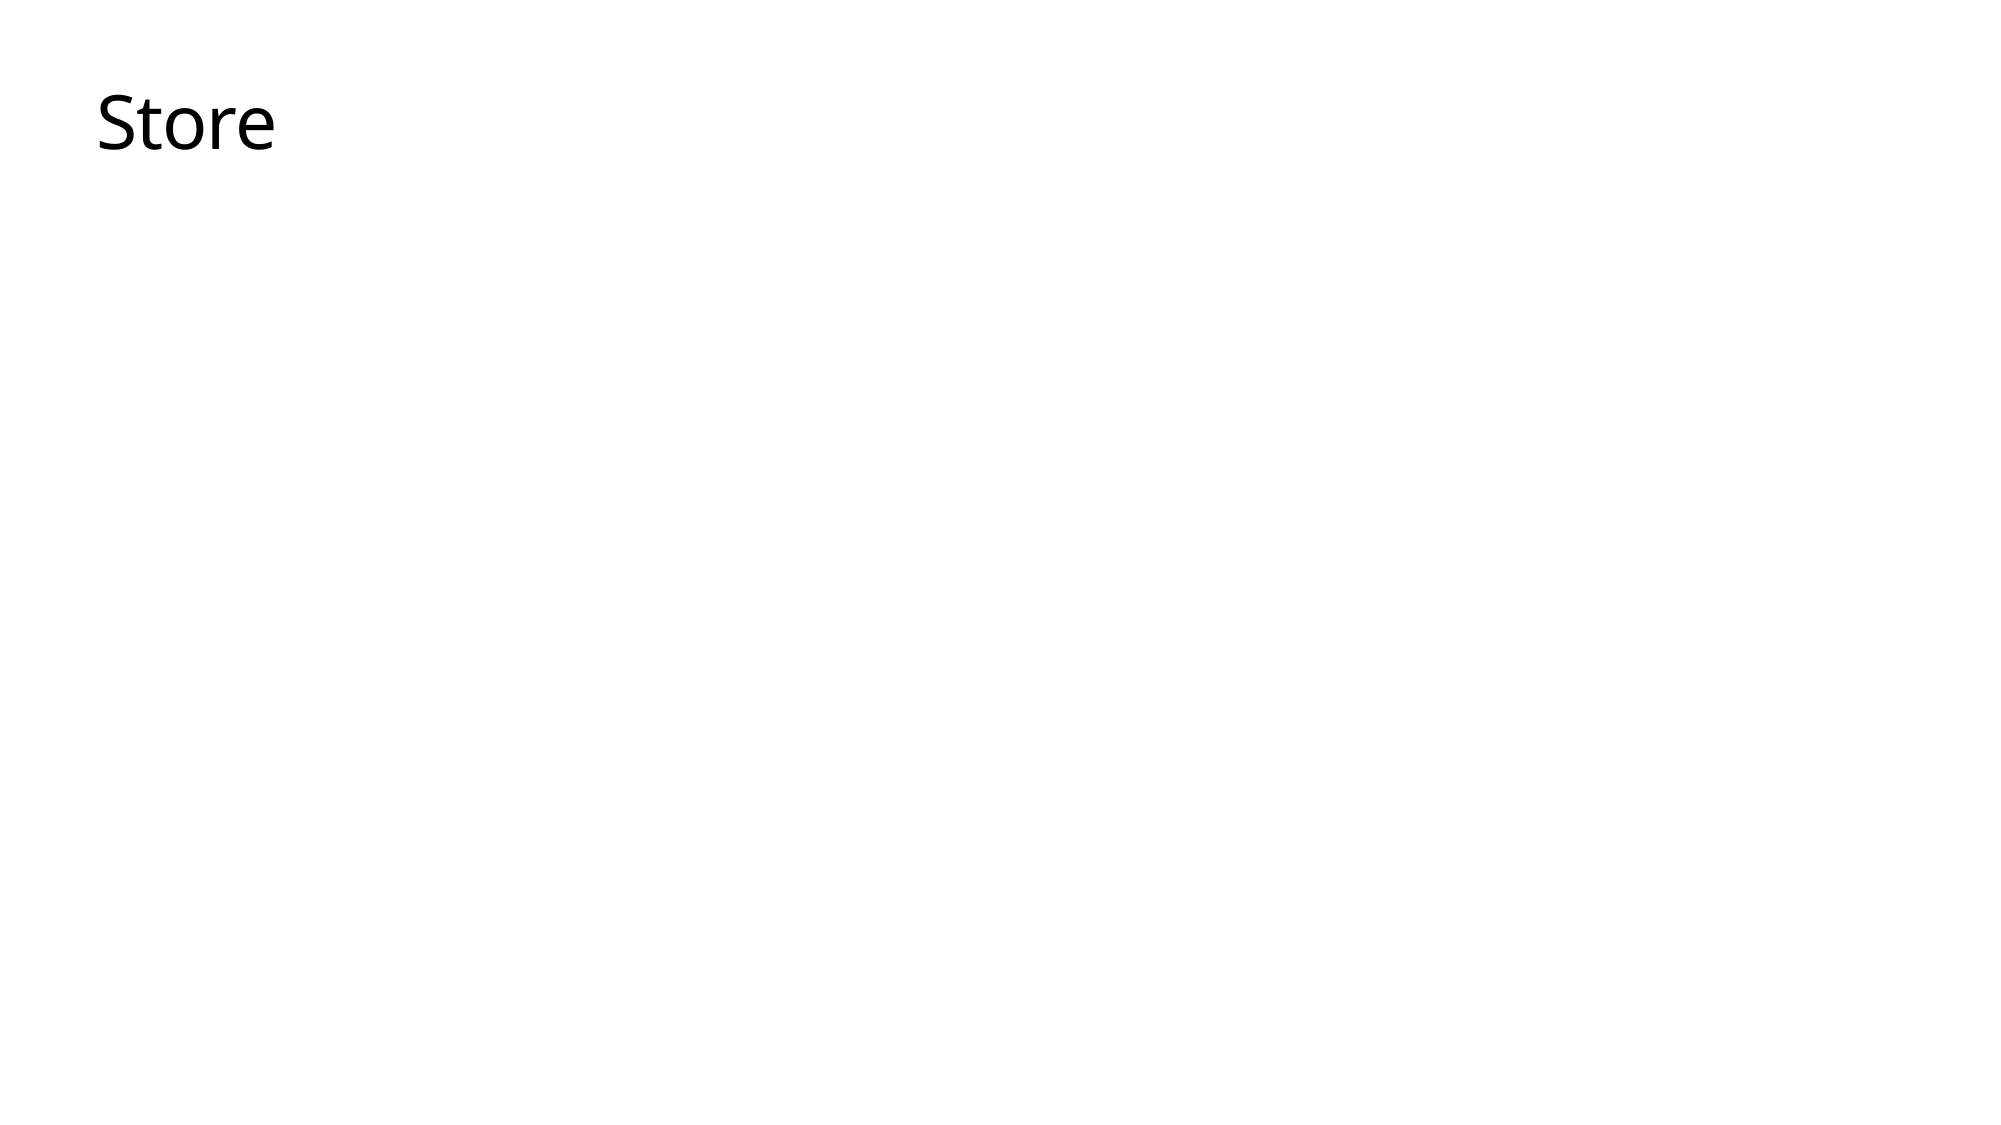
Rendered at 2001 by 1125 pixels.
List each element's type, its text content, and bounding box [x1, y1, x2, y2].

title Store [96, 75, 1904, 166]
